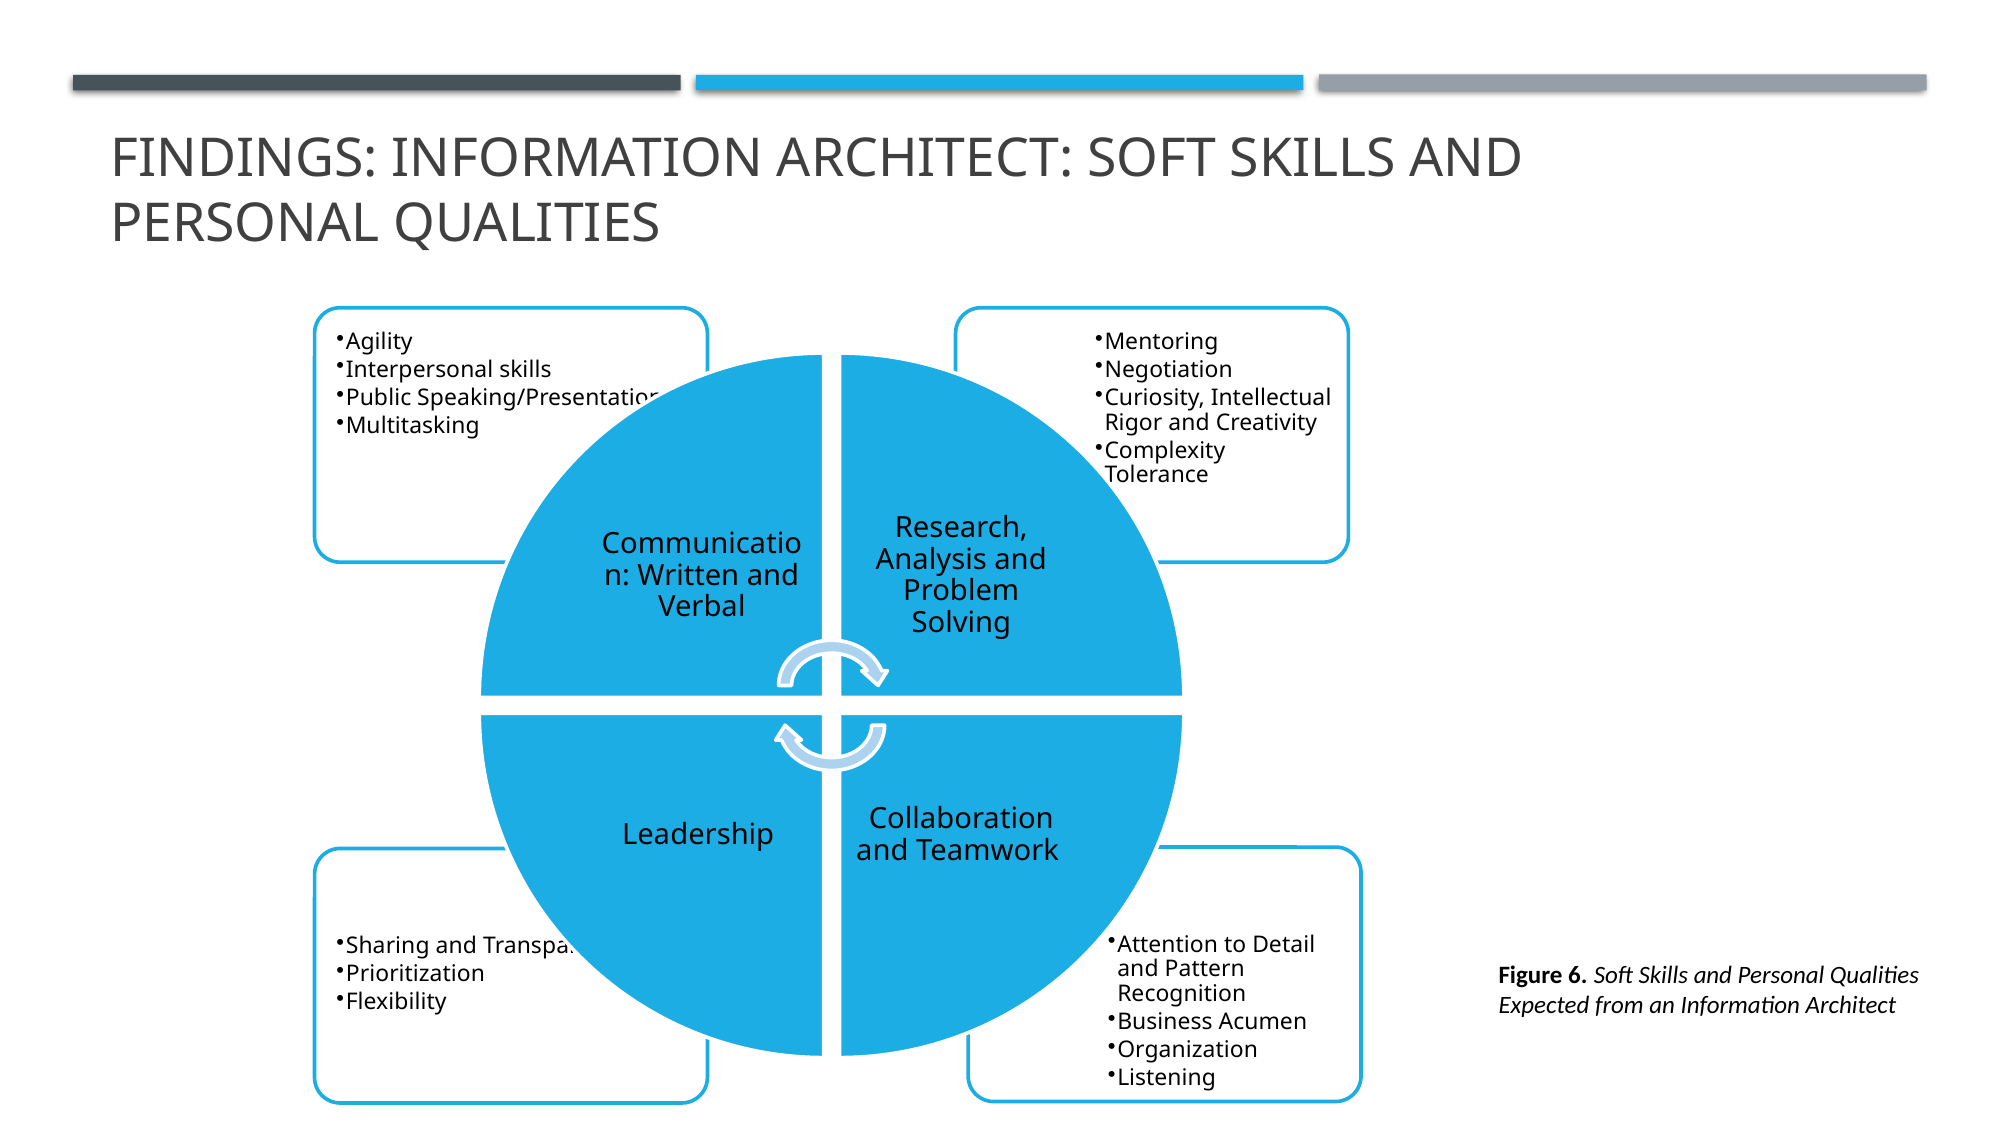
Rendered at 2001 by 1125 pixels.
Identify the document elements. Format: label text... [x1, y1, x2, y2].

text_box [213, 307, 1450, 1104]
text_box Figure 6. Soft Skills and Personal Qualities Expected from an Information Architect [1483, 951, 1938, 1026]
title Findings: information architect: soft skills and personal qualities [95, 115, 1905, 260]
